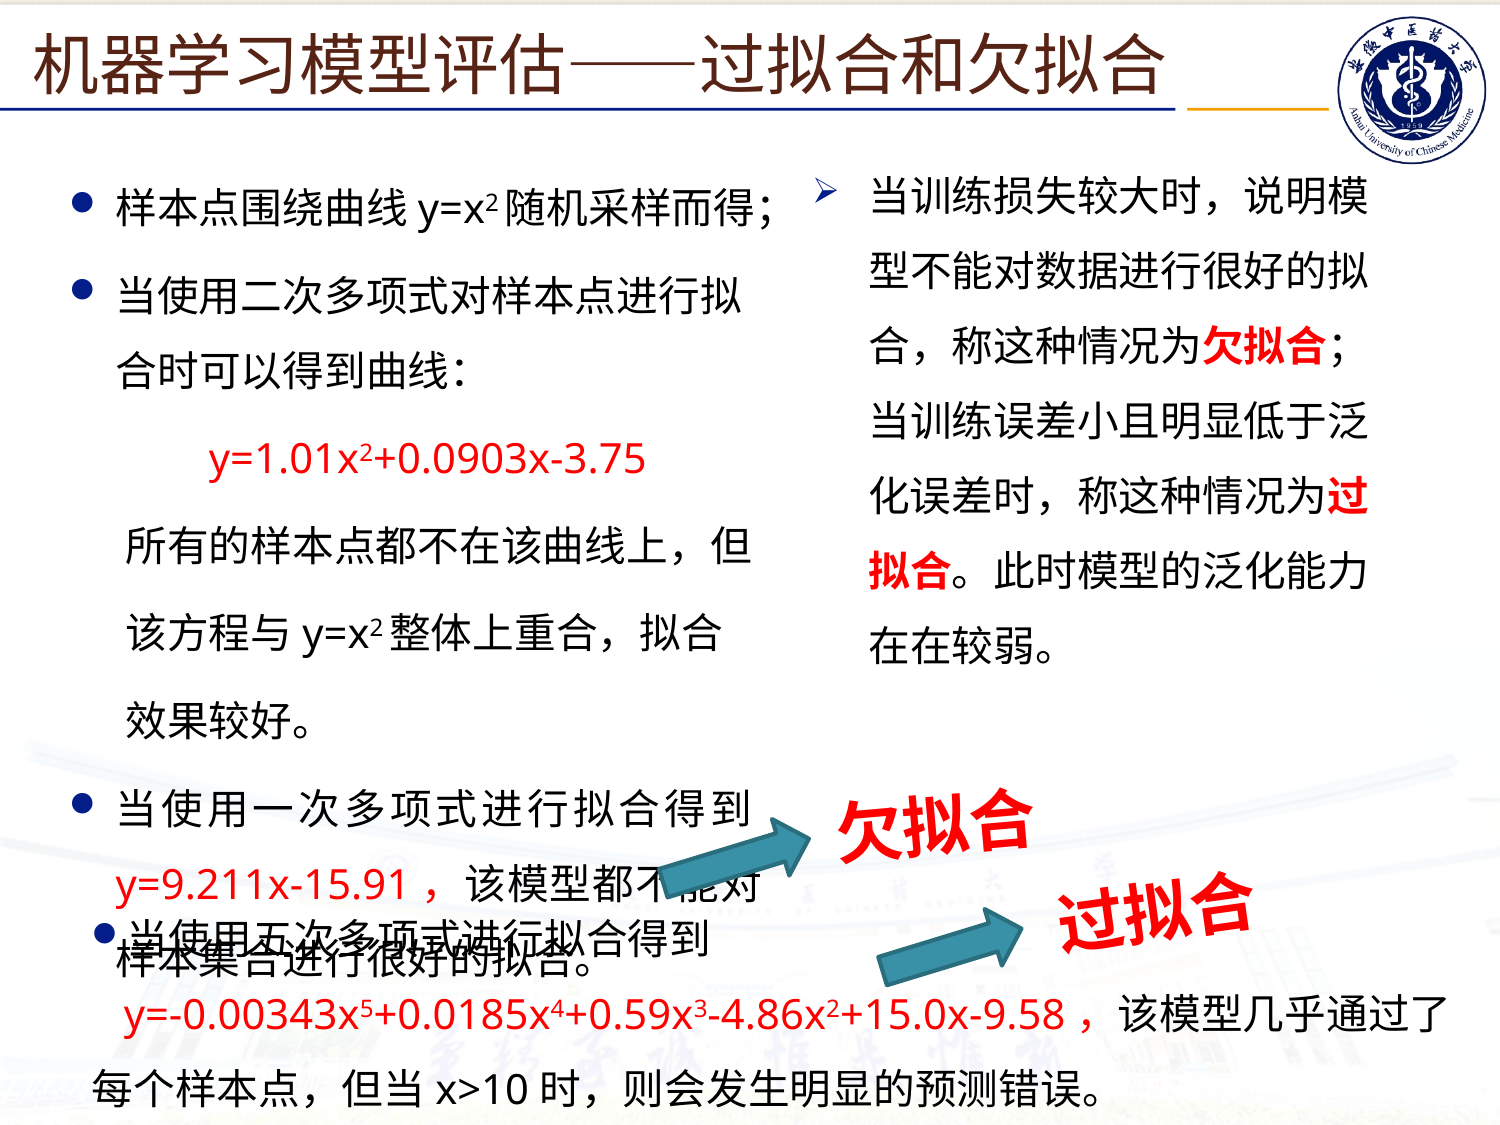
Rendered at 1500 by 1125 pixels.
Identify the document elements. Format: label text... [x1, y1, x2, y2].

text_box 机器学习模型评估——过拟合和欠拟合 [17, 0, 1196, 142]
list 样本点围绕曲线y=x2随机采样而得； 当使用二次多项式对样本点进行拟合时可以得到曲线： y=1.01x2+0.0903x-3.75 所有的样本点都不在该曲线上，但 该方程与y=x2整体上重合，拟合 效果较好。 当使用一次多项式进行拟合得到y=9.211x-15.91，该模型都不能对样本集合进行很好的拟合。 [40, 149, 777, 1041]
picture [1328, 7, 1495, 173]
text_box 当训练损失较大时，说明模型不能对数据进行很好的拟合，称这种情况为欠拟合；当训练误差小且明显低于泛化误差时，称这种情况为过拟合。此时模型的泛化能力在在较弱。 [797, 137, 1409, 678]
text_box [659, 772, 1145, 891]
text_box 当使用五次多项式进行拟合得到 y=-0.00343x5+0.0185x4+0.59x3-4.86x2+15.0x-9.58，该模型几乎通过了每个样本点，但当x>10时，则会发生明显的预测错误。 [76, 880, 1477, 1121]
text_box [879, 856, 1365, 980]
